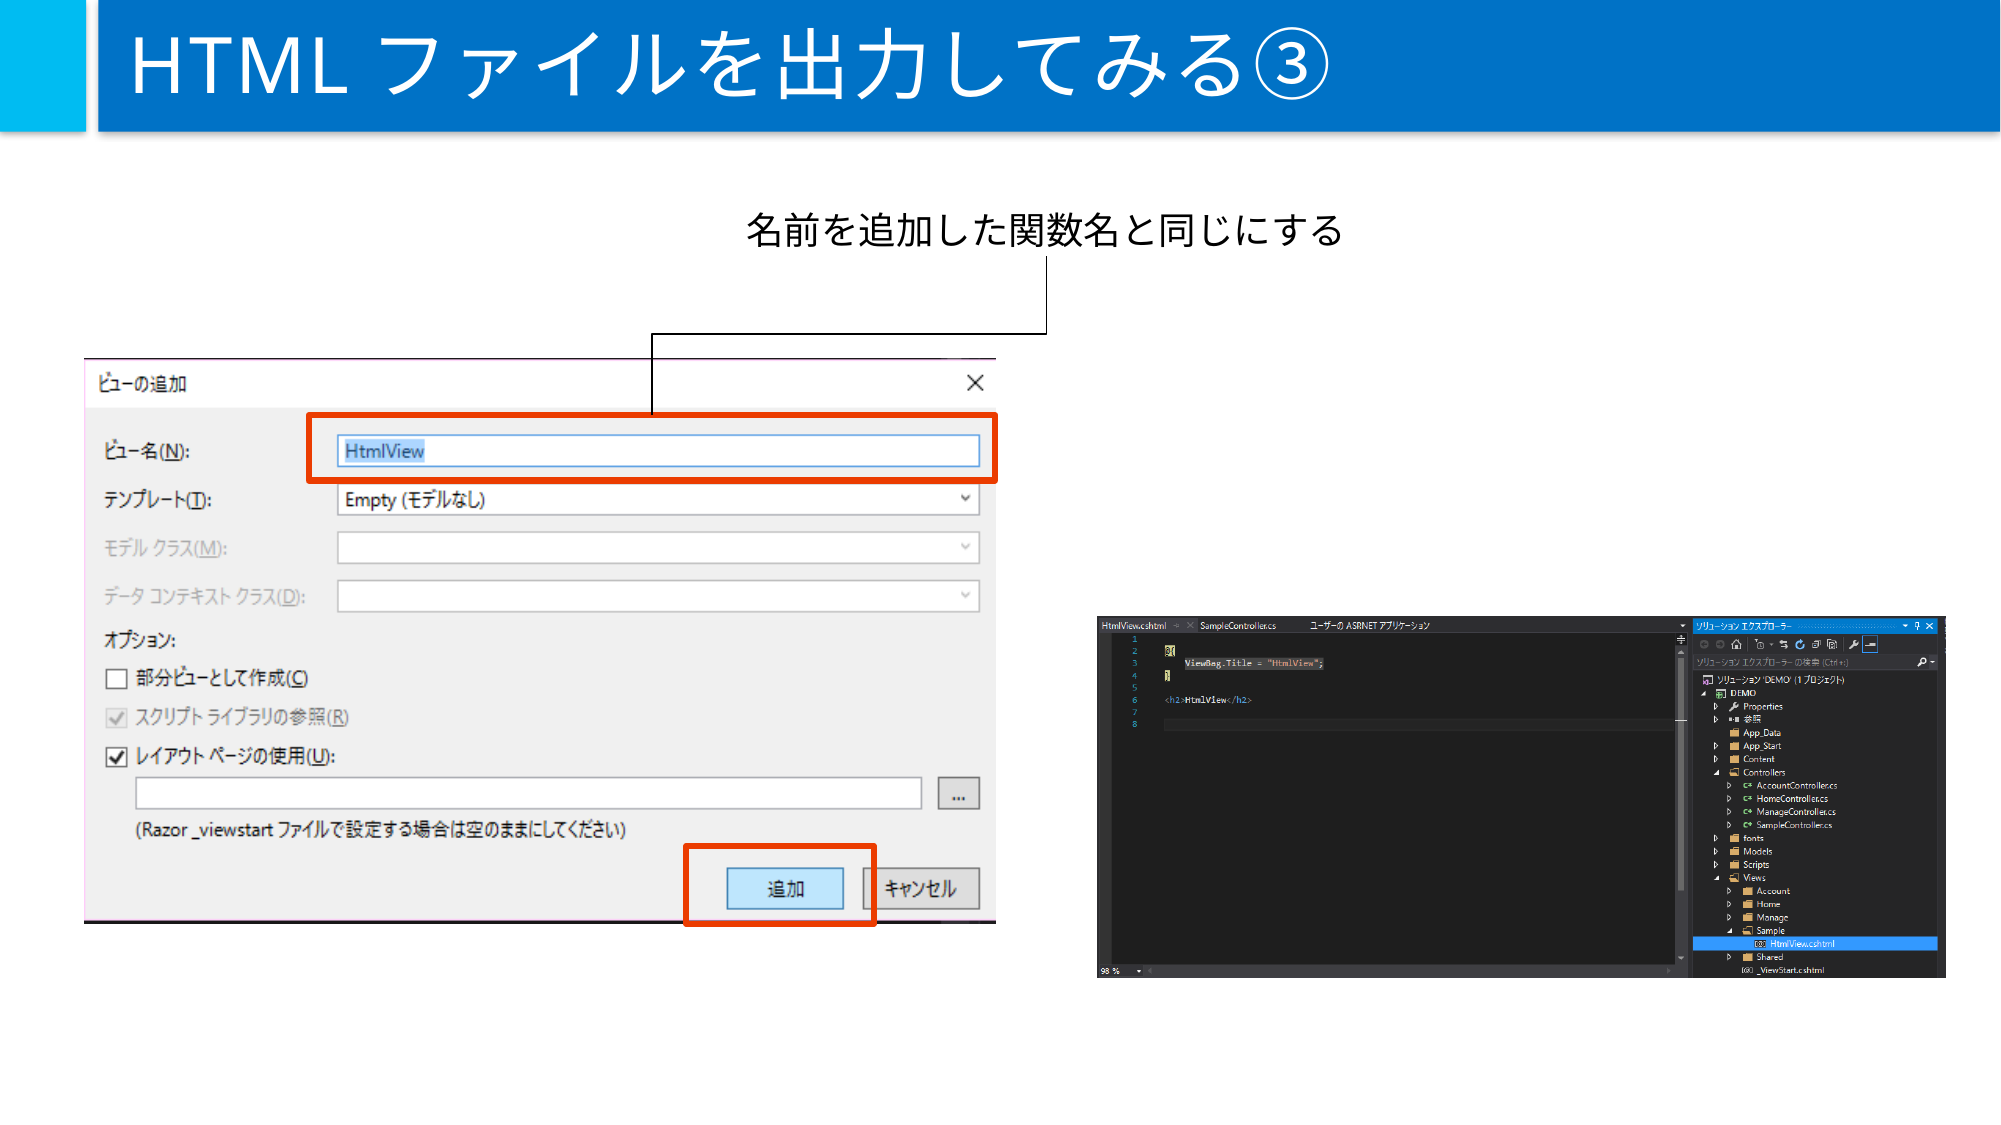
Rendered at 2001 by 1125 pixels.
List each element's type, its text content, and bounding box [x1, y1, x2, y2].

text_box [769, 138, 929, 534]
picture [83, 357, 996, 925]
title HTMLファイルを出力してみる③ [98, 0, 2000, 132]
text_box 名前を追加した関数名と同じにする [933, 203, 1394, 257]
text_box 名前を追加した関数名と同じにする [698, 203, 764, 257]
picture [1097, 616, 1946, 979]
